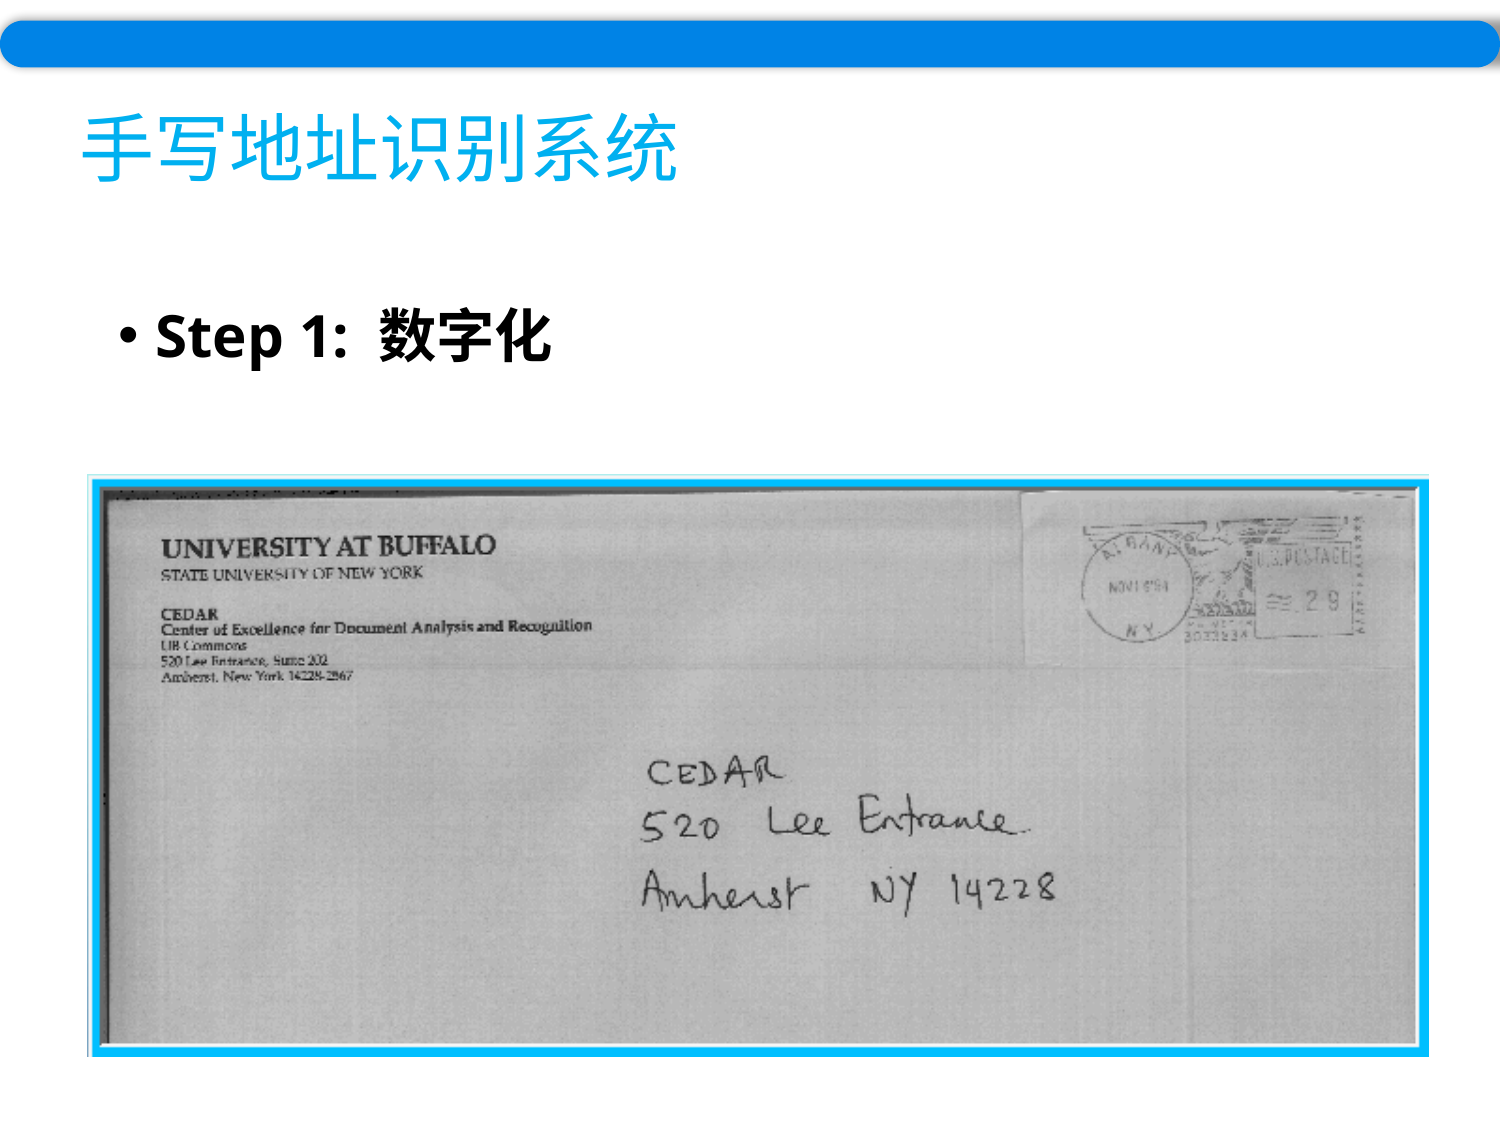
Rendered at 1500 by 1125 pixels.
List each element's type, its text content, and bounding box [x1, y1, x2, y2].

picture [87, 474, 1429, 1057]
picture [100, 487, 1419, 1047]
text_box [0, 19, 1500, 69]
list Step 1: 数字化 [103, 299, 1397, 474]
title 手写地址识别系统 [64, 77, 1359, 262]
